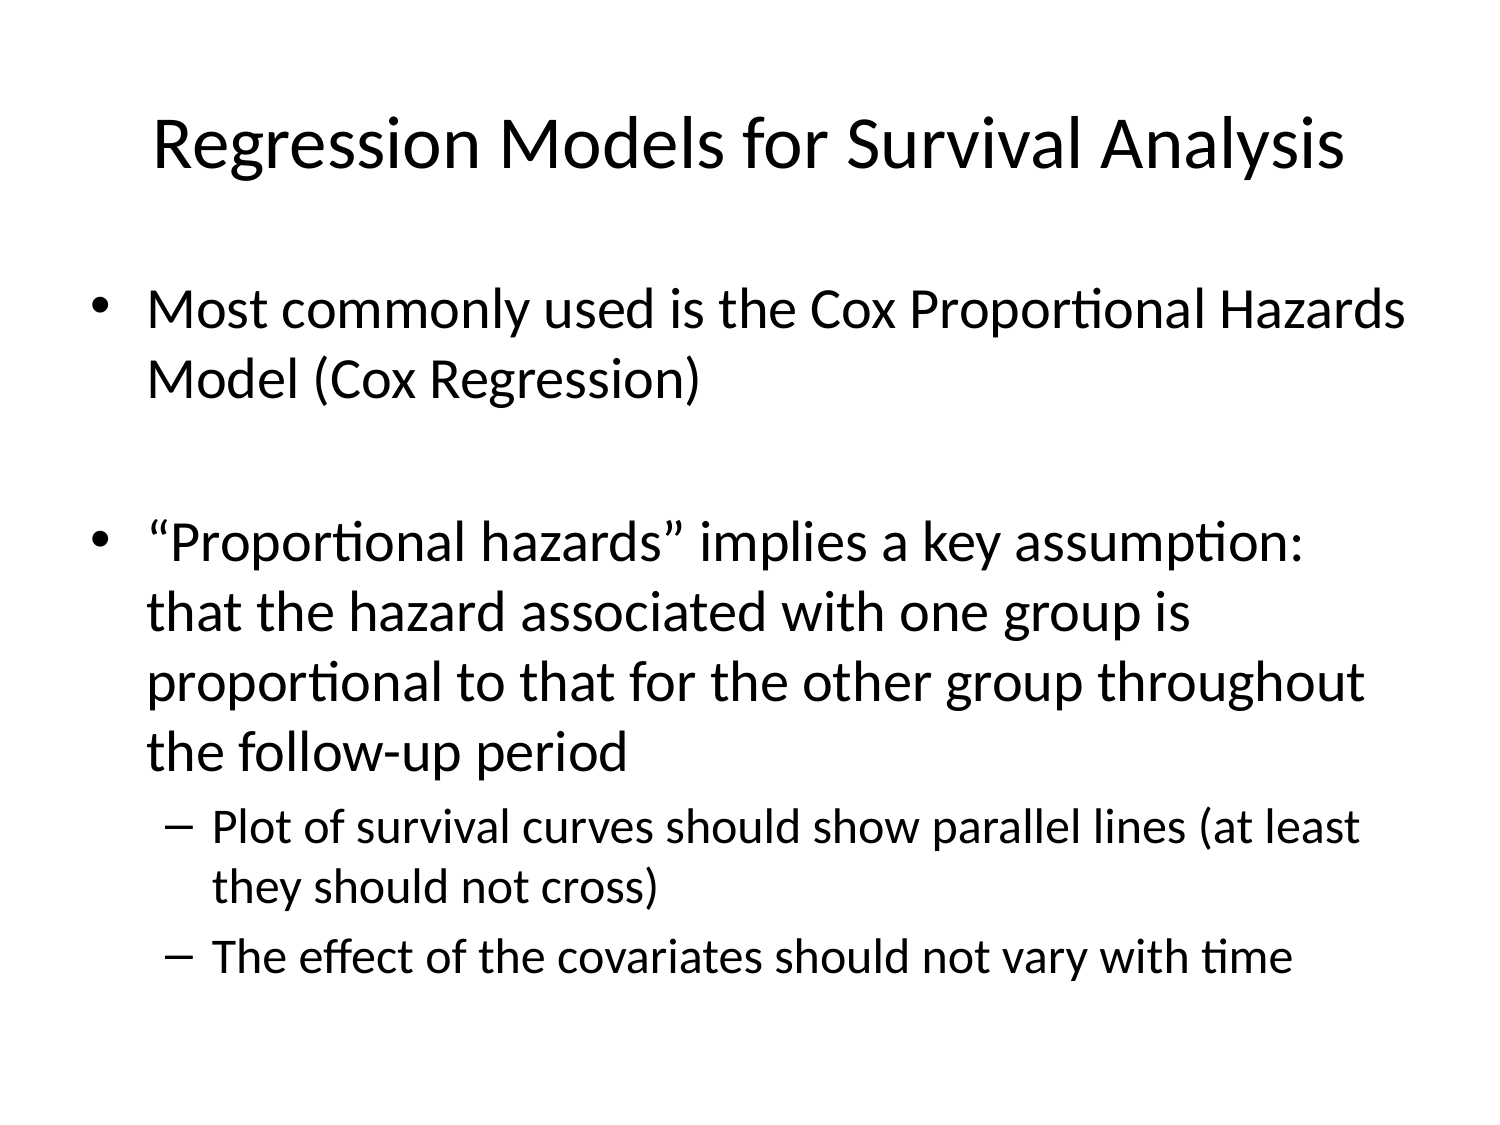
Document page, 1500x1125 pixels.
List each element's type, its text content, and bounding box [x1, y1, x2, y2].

list Most commonly used is the Cox Proportional Hazards Model (Cox Regression) “Proportional hazards” implies a key assumption: that the hazard associated with one group is proportional to that for the other group throughout the follow-up period Plot of survival curves should show parallel lines (at least they should not cross) The effect of the covariates should not vary with time [75, 262, 1425, 1005]
title Regression Models for Survival Analysis [75, 45, 1425, 233]
